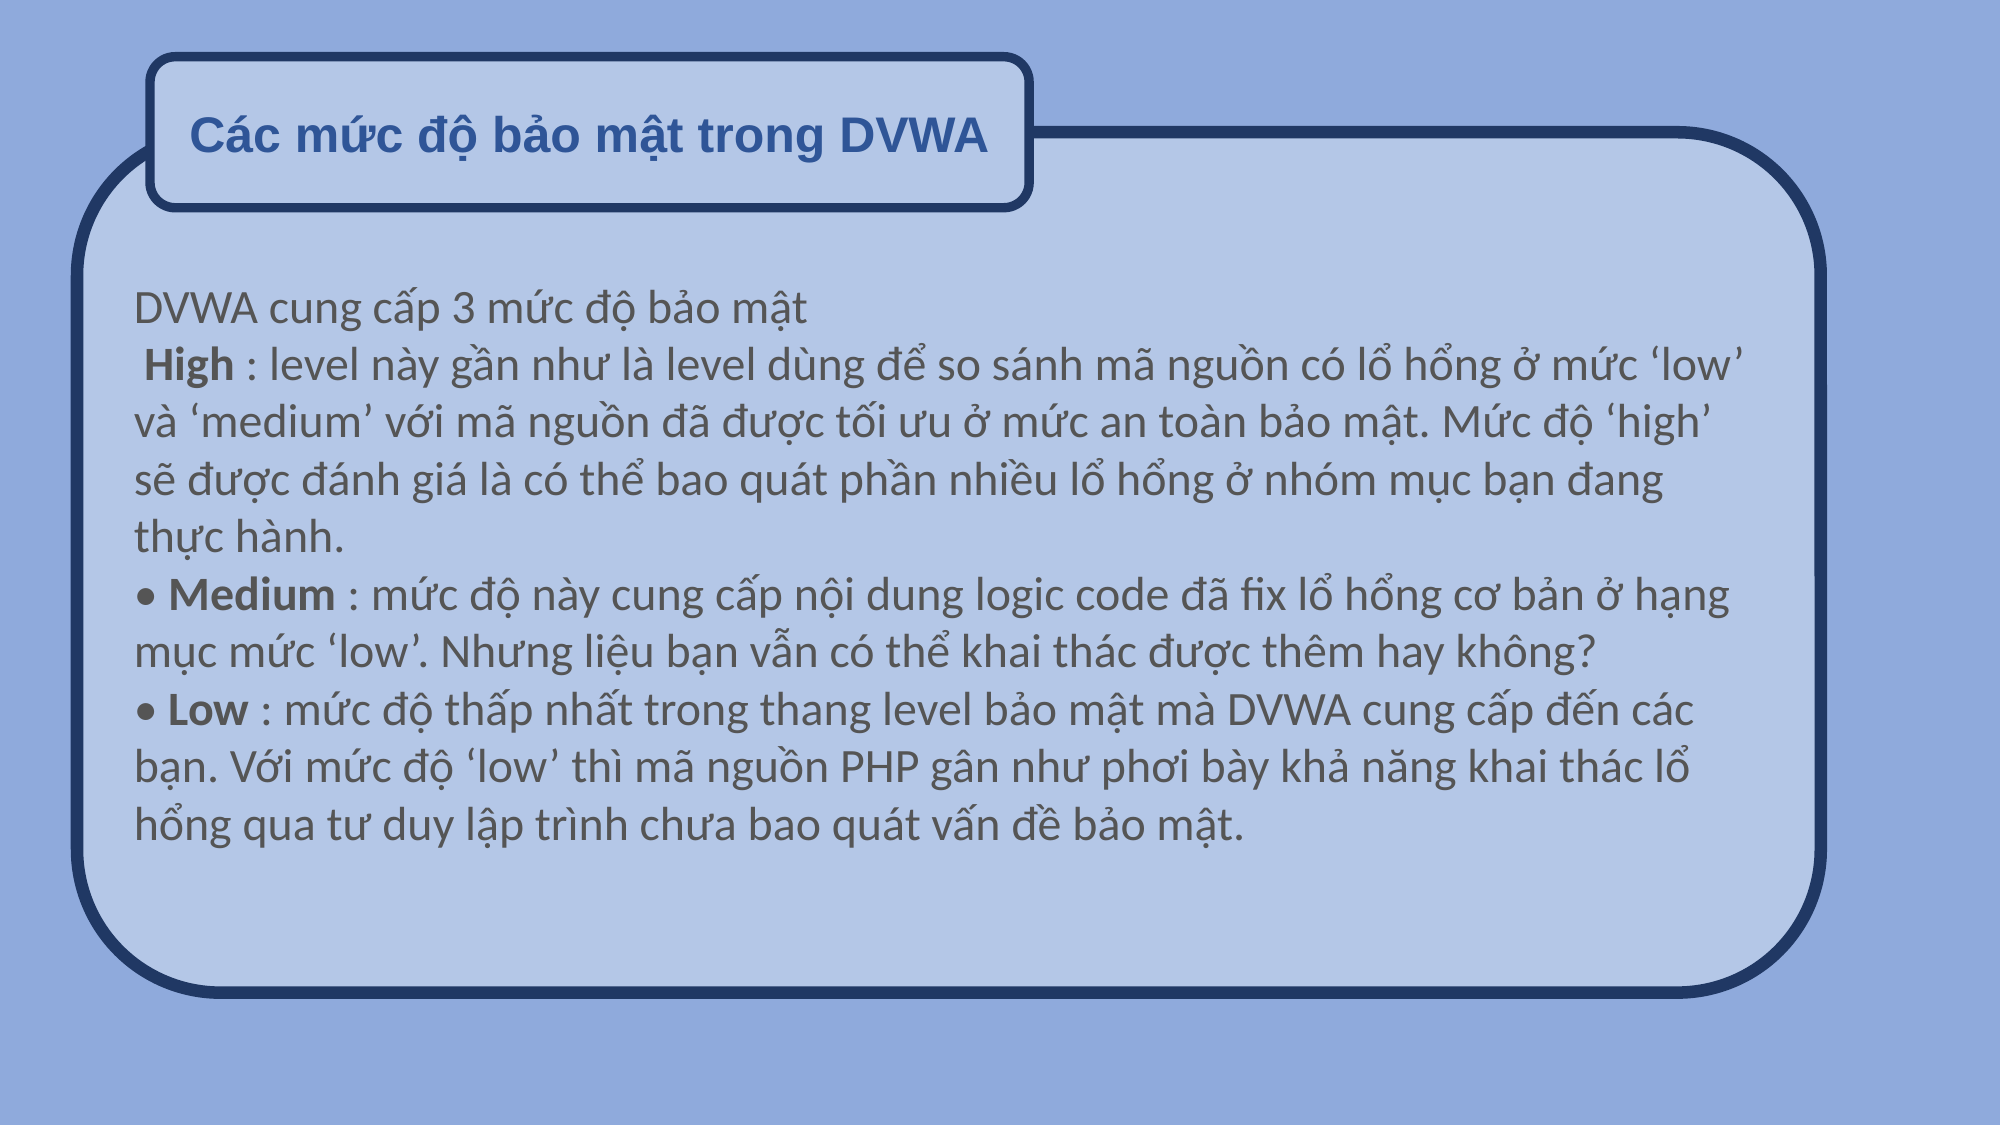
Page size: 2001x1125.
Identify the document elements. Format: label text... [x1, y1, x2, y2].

text_box Các mức độ bảo mật trong DVWA [148, 55, 1031, 209]
text_box DVWA cung cấp 3 mức độ bảo mật High : level này gần như là level dùng để so sánh mã nguồn có lổ hổng ở mức ‘low’ và ‘medium’ với mã nguồn đã được tối ưu ở mức an toàn bảo mật. Mức độ ‘high’ sẽ được đánh giá là có thể bao quát phần nhiều lổ hổng ở nhóm mục bạn đang thực hành. • Medium : mức độ này cung cấp nội dung logic code đã fix lổ hổng cơ bản ở hạng mục mức ‘low’. Nhưng liệu bạn vẫn có thể khai thác được thêm hay không? • Low : mức độ thấp nhất trong thang level bảo mật mà DVWA cung cấp đến các bạn. Với mức độ ‘low’ thì mã nguồn PHP gân như phơi bày khả năng khai thác lổ hổng qua tư duy lập trình chưa bao quát vấn đề bảo mật. [75, 131, 1822, 994]
